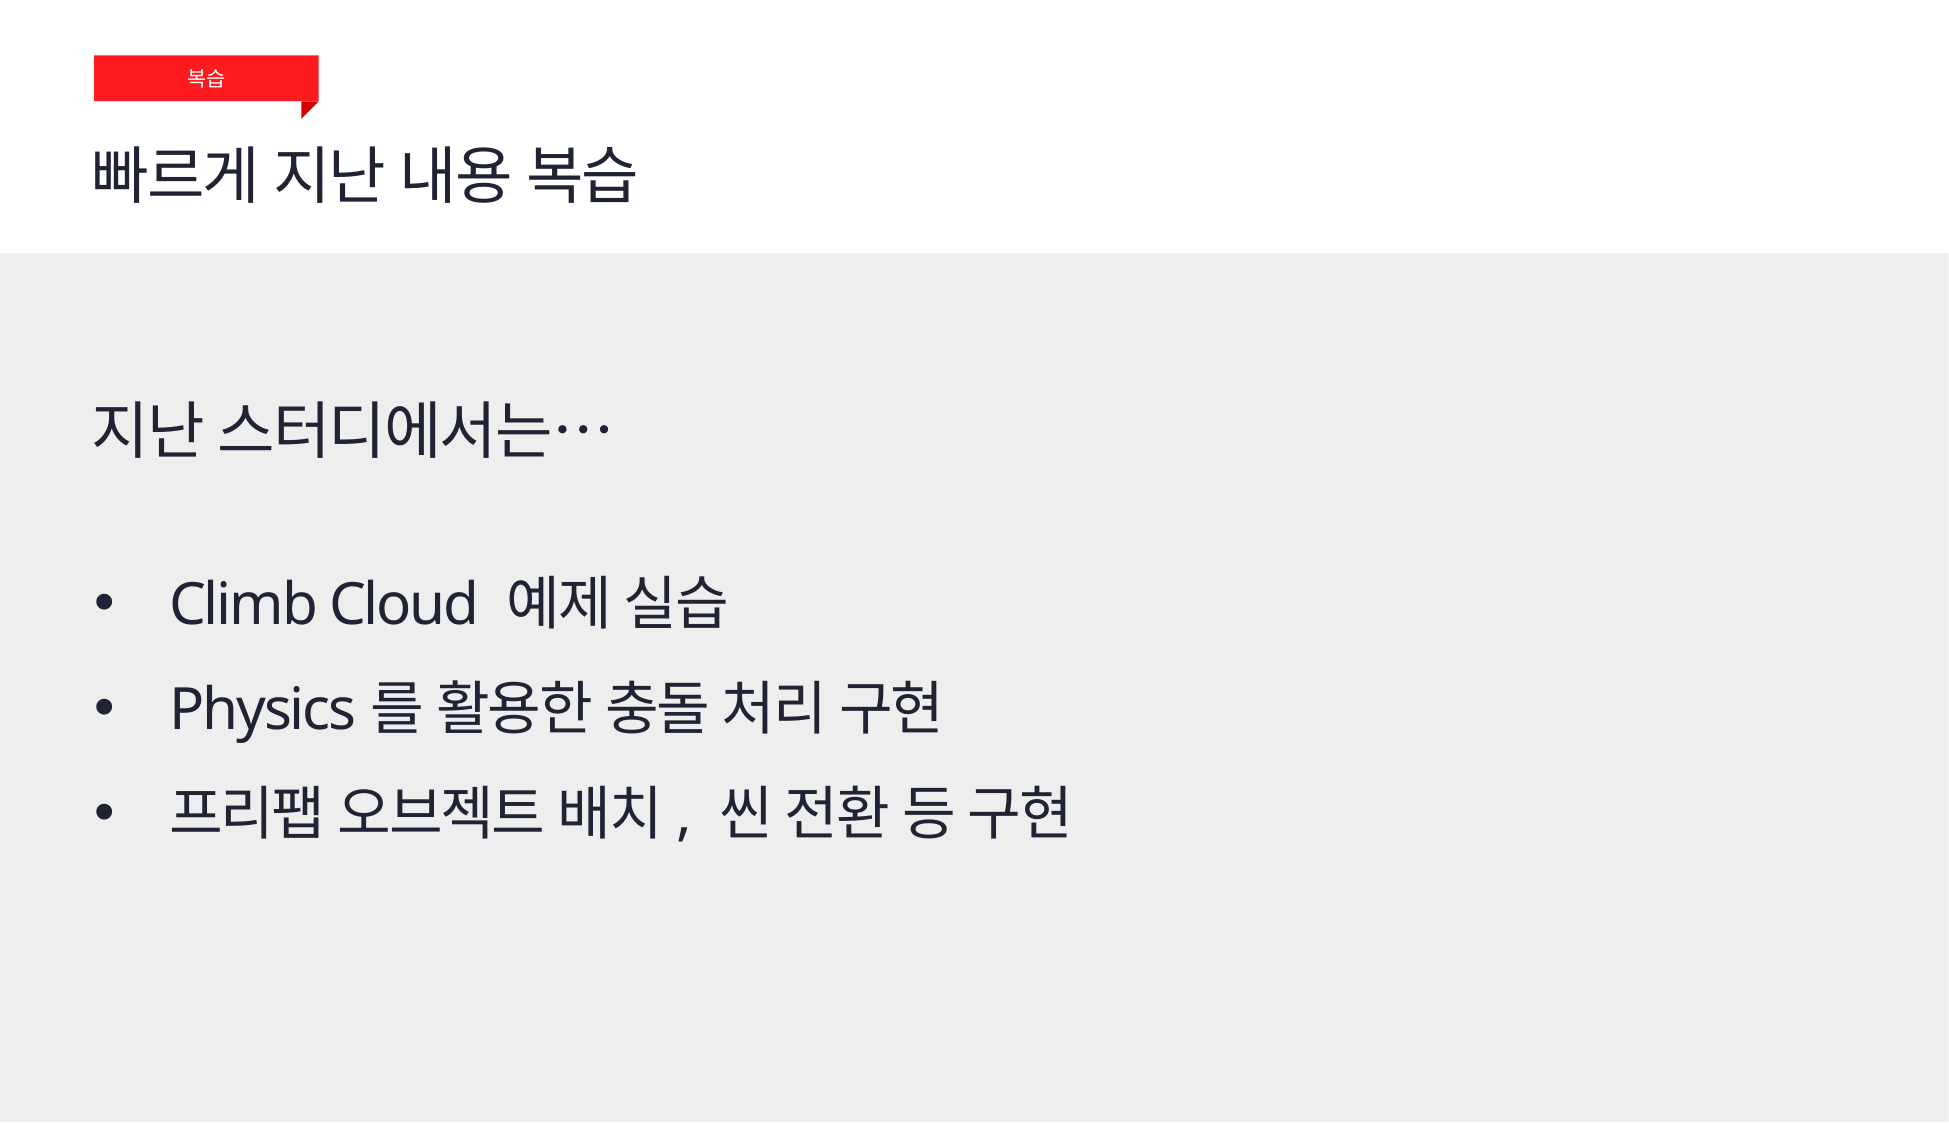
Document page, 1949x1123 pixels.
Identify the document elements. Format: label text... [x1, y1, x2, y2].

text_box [94, 55, 319, 119]
text_box 지난 스터디에서는… [91, 391, 890, 467]
text_box 빠르게 지난 내용 복습 [91, 135, 890, 211]
text_box Climb Cloud 예제 실습 Physics를 활용한 충돌 처리 구현 프리팹 오브젝트 배치, 씬 전환 등 구현 [94, 531, 1496, 952]
